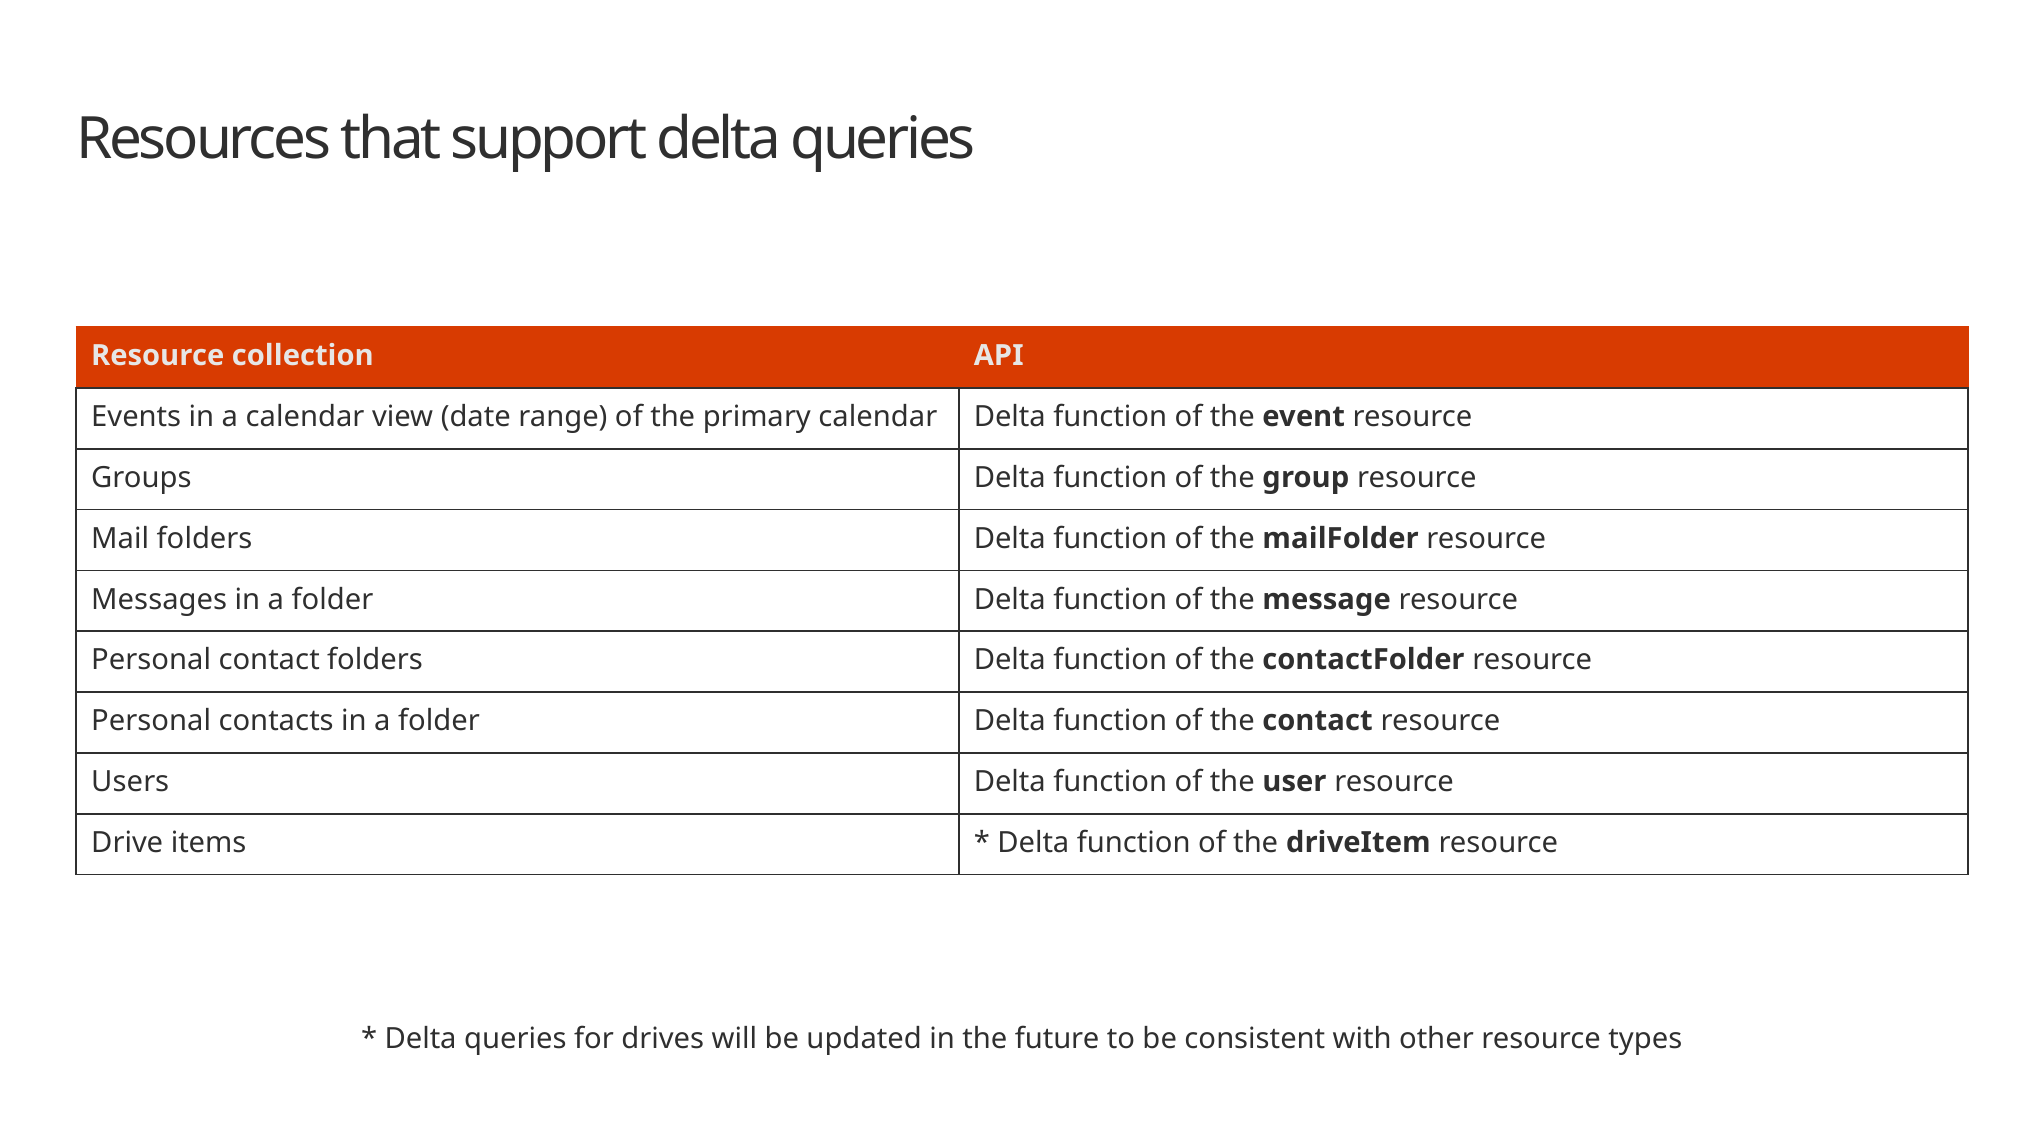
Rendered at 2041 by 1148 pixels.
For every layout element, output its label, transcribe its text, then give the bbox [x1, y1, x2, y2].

table_cell Delta function of the user resource [960, 754, 1967, 813]
table_cell Delta function of the contact resource [960, 693, 1967, 752]
table_header API [959, 328, 1968, 387]
text_box * Delta queries for drives will be updated in the future to be consistent with other resource types [331, 1007, 1714, 1071]
table_cell Delta function of the message resource [960, 571, 1967, 630]
table_cell Mail folders [77, 510, 958, 570]
table_cell Delta function of the mailFolder resource [960, 510, 1967, 570]
table_header Resource collection [77, 328, 959, 387]
table_cell Delta function of the group resource [960, 450, 1967, 509]
title Resources that support delta queries [76, 103, 1969, 172]
table_cell Users [77, 754, 958, 813]
table_cell * Delta function of the driveItem resource [960, 815, 1967, 874]
table_cell Delta function of the event resource [960, 389, 1967, 448]
table_cell Events in a calendar view (date range) of the primary calendar [77, 389, 958, 448]
table_cell Personal contact folders [77, 632, 958, 691]
table_cell Personal contacts in a folder [77, 693, 958, 752]
table_cell Messages in a folder [77, 571, 958, 630]
table_cell Delta function of the contactFolder resource [960, 632, 1967, 691]
table_cell Groups [77, 450, 958, 509]
table_cell Drive items [77, 815, 958, 874]
